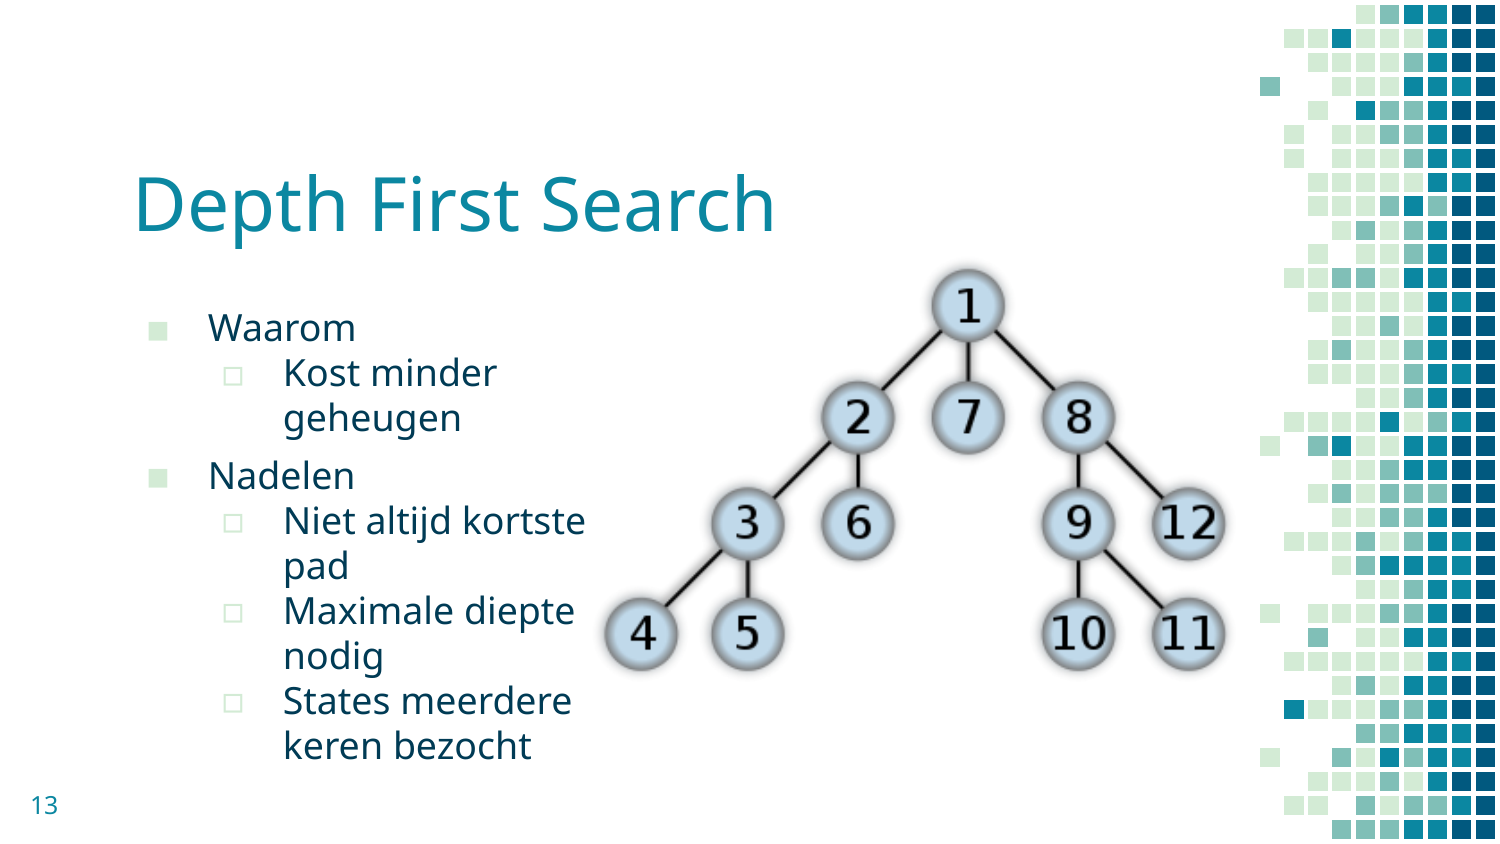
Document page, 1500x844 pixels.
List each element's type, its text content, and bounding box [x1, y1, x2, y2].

list [105, 634, 1215, 822]
slide_number 13 [15, 774, 105, 839]
list Waarom Kost minder geheugen Nadelen Niet altijd kortste pad Maximale diepte nodig States meerdere keren bezocht [117, 289, 578, 634]
picture [583, 246, 1281, 693]
title Depth First Search [117, 121, 1227, 262]
